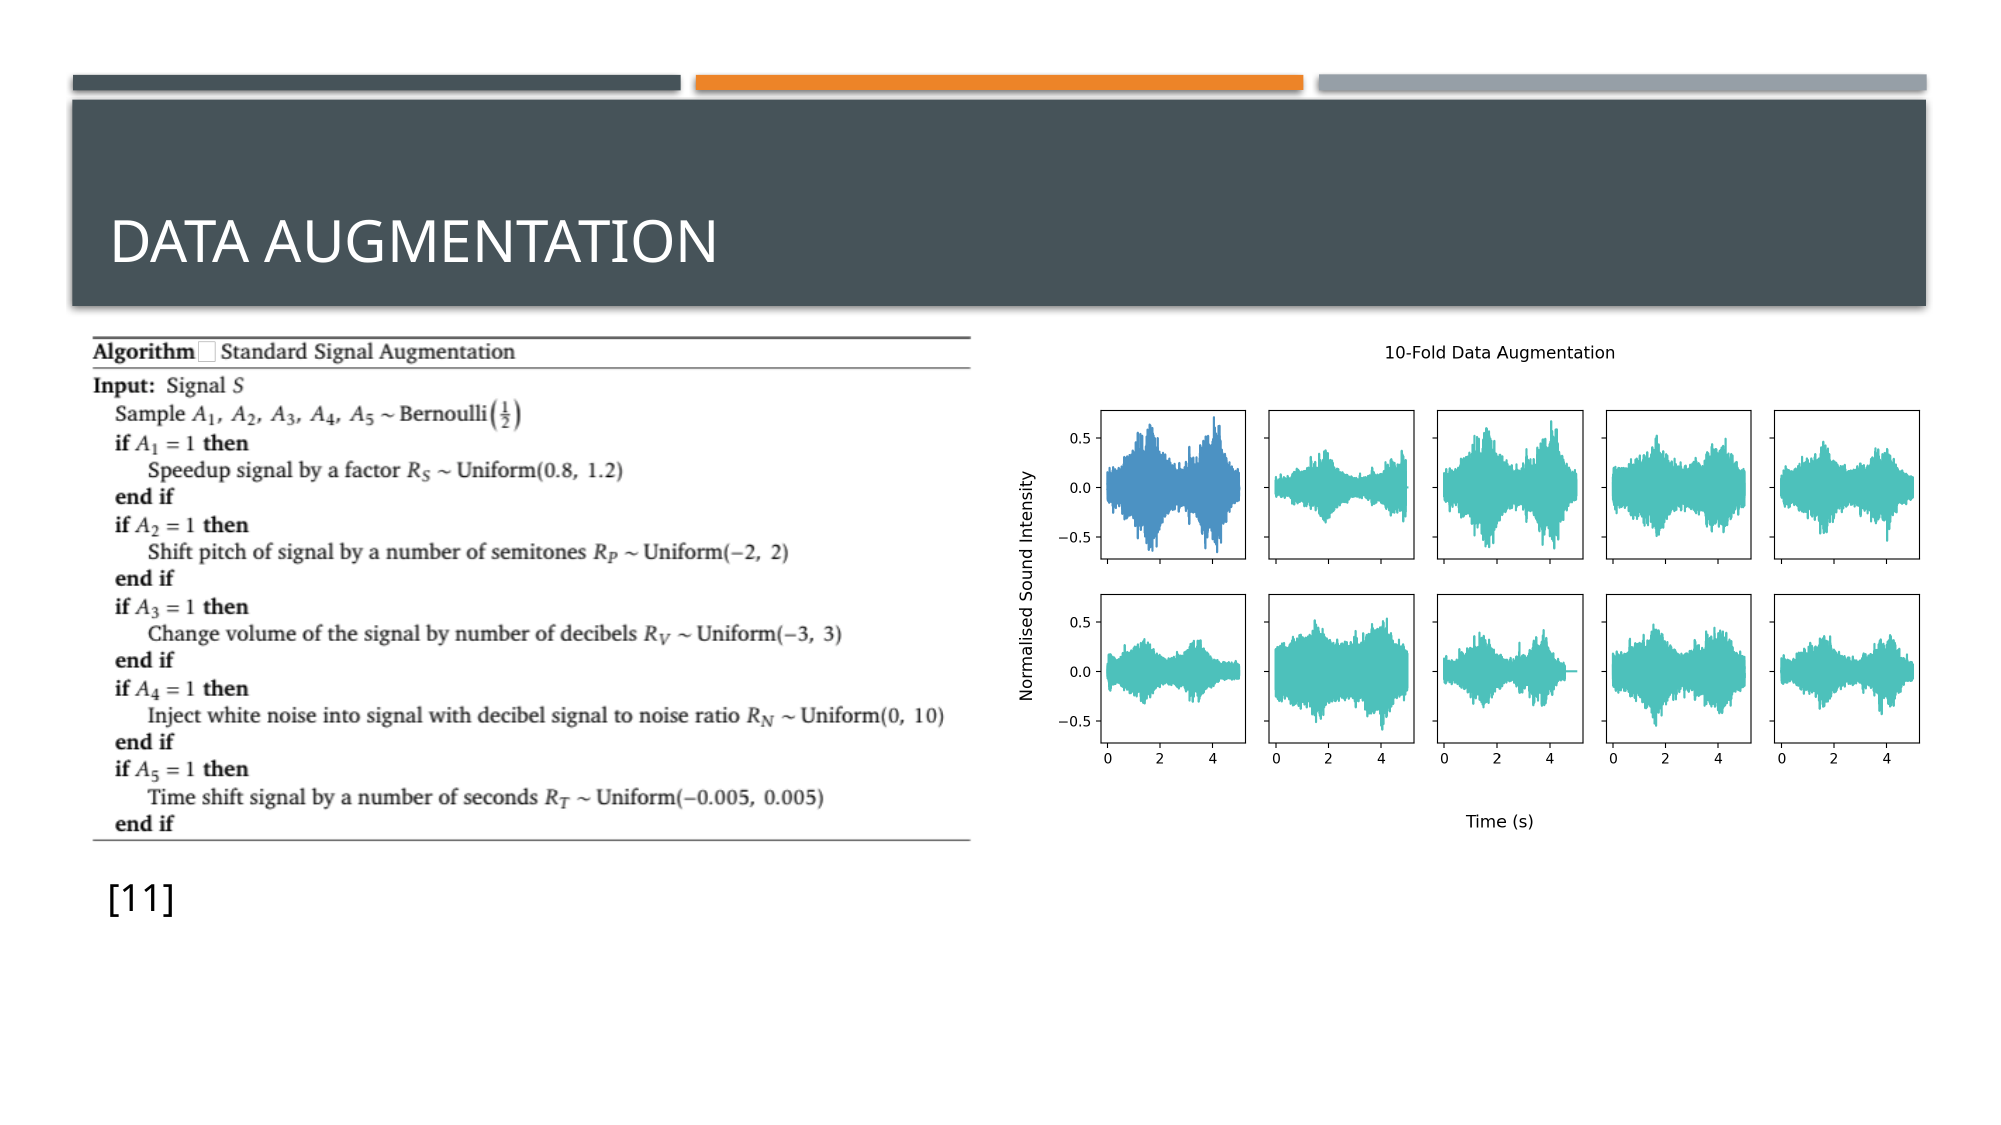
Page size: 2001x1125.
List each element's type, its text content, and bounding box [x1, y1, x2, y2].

picture [82, 334, 982, 844]
title Data Augmentation [94, 119, 1904, 282]
picture [998, 334, 2000, 837]
text_box [11] [92, 866, 190, 927]
